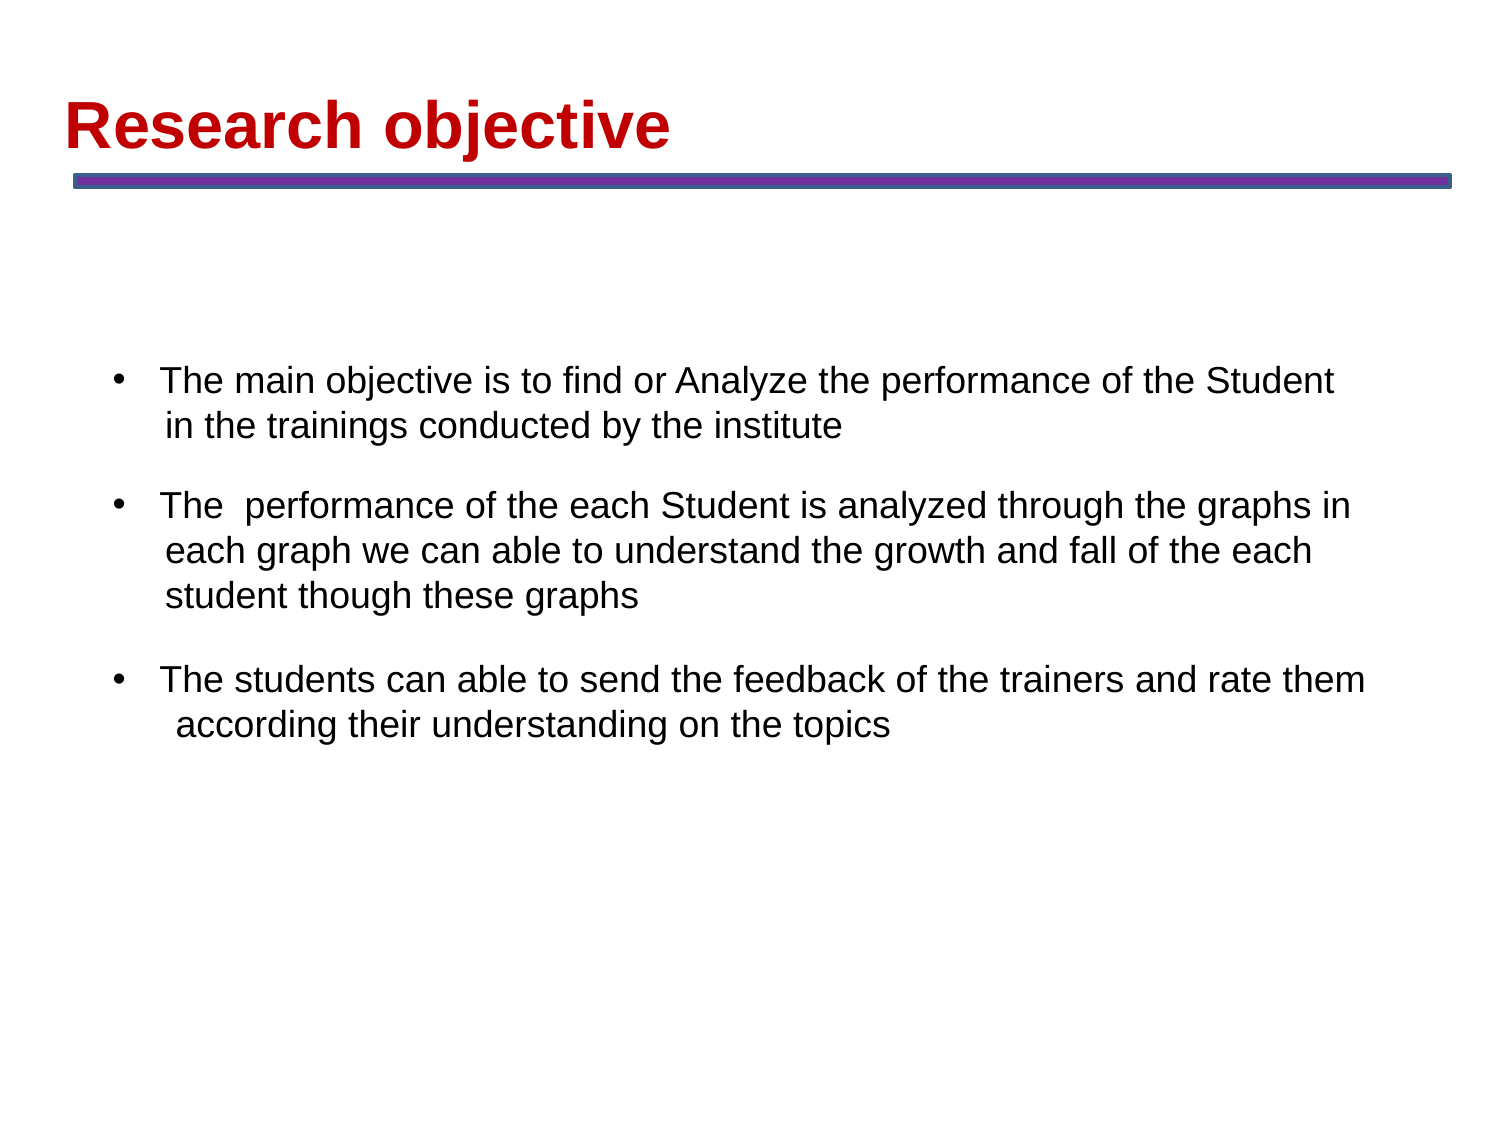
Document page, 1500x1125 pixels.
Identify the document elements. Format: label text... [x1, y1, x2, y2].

text_box [75, 174, 1450, 188]
text_box Research objective [49, 74, 813, 170]
subtitle The main objective is to find or Analyze the performance of the Student in the trainings conducted by the institute The performance of the each Student is analyzed through the graphs in each graph we can able to understand the growth and fall of the each student though these graphs The students can able to send the feedback of the trainers and rate them according their understanding on the topics [112, 312, 1388, 879]
